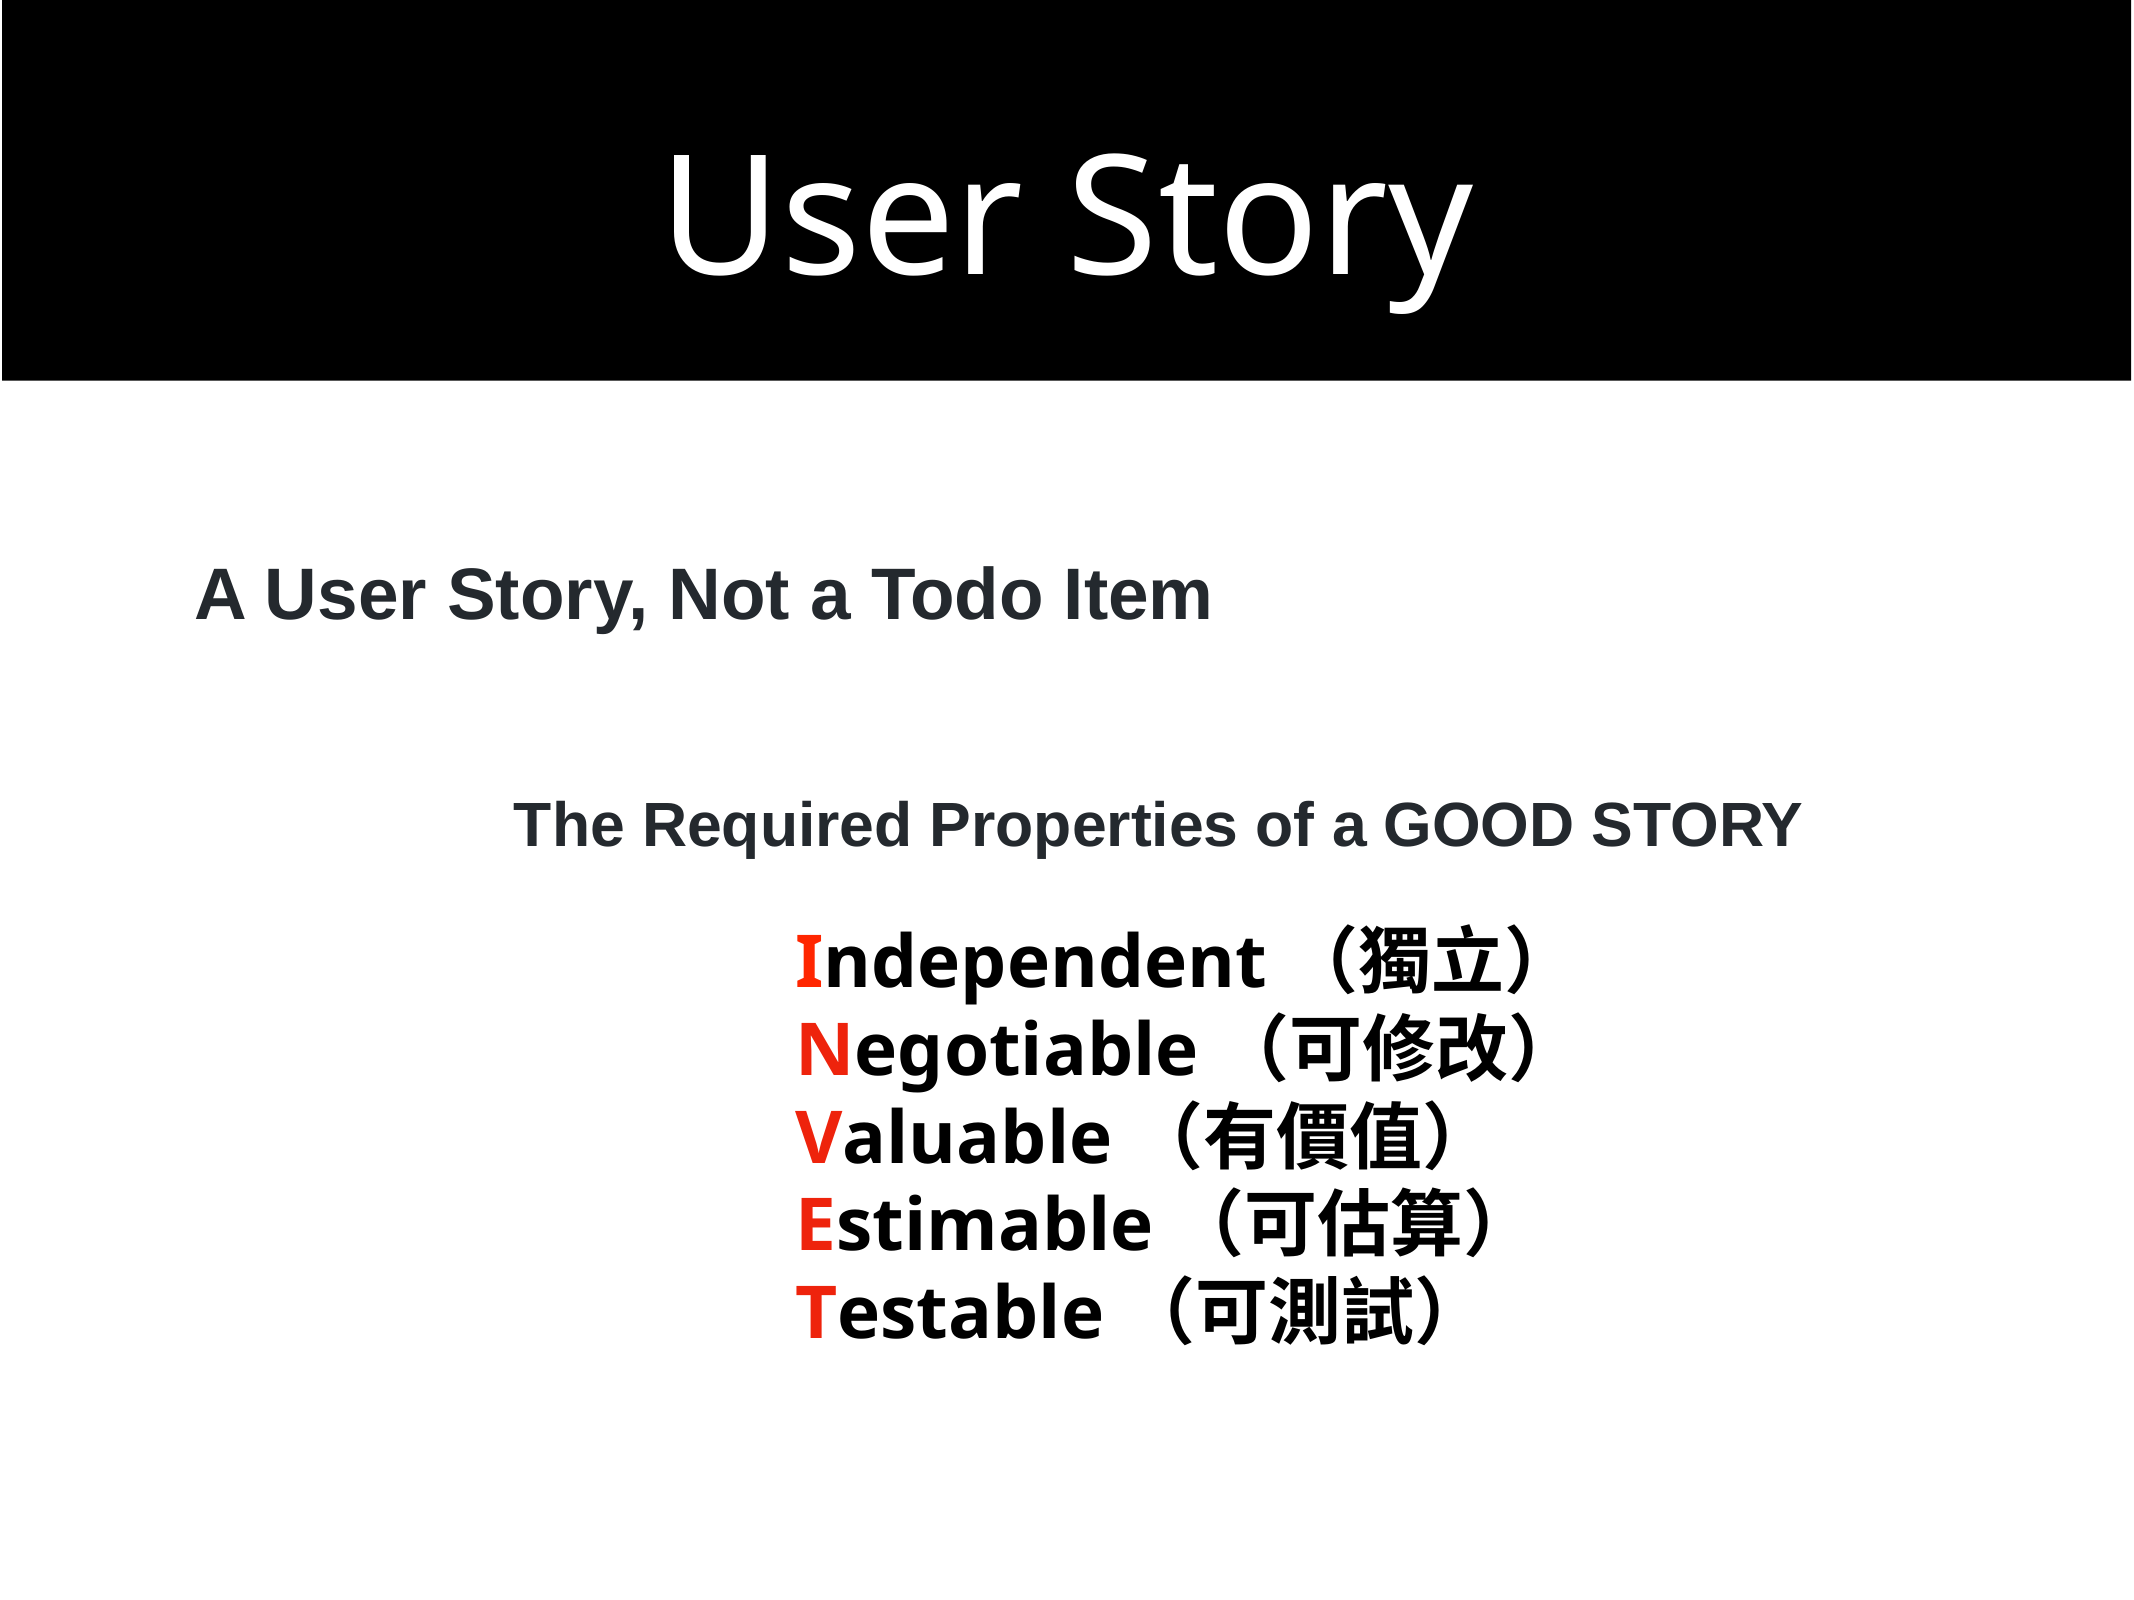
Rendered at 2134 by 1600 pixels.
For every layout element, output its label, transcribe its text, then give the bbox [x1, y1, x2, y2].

text_box A User Story, Not a Todo Item [186, 496, 1224, 643]
text_box User Story [2, 0, 2132, 381]
text_box The Required Properties of a GOOD STORY [505, 733, 1814, 867]
text_box Independent（獨立） Negotiable（可修改） Valuable（有價值） Estimable（可估算） Testable（可測試） [786, 906, 1590, 1361]
